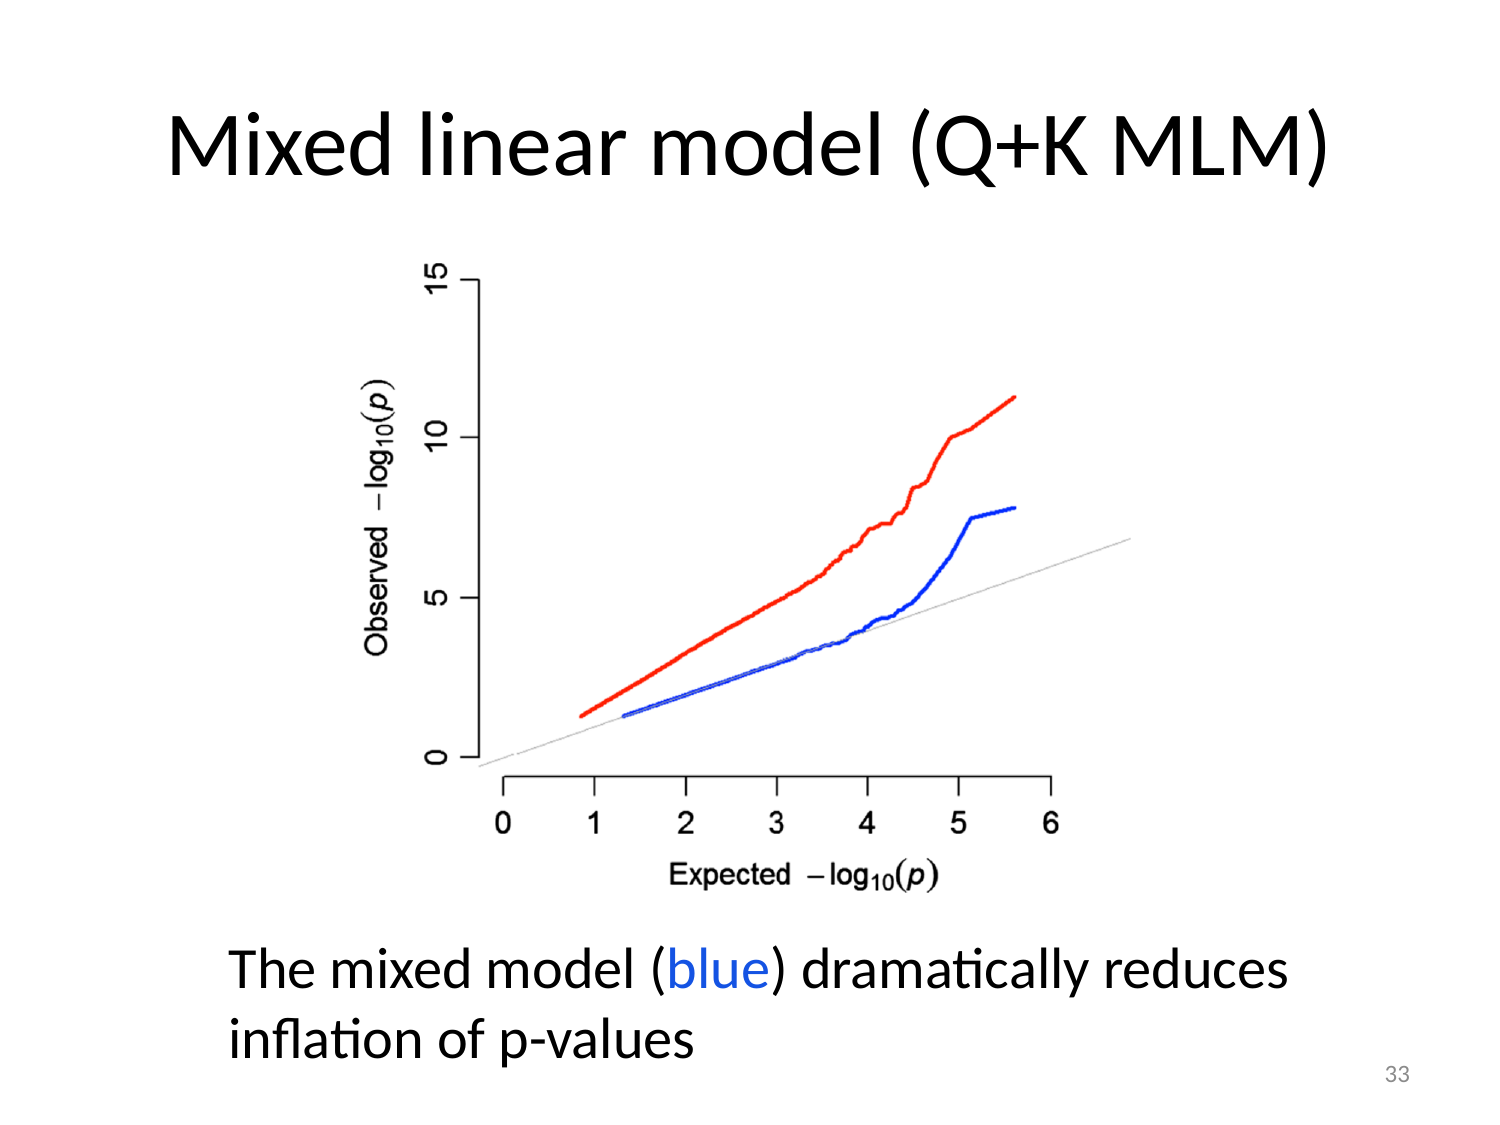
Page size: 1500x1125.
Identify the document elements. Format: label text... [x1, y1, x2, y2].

slide_number 33 [1074, 1042, 1425, 1103]
text_box The mixed model (blue) dramatically reduces inflation of p-values [213, 923, 1336, 1078]
picture [351, 249, 1145, 897]
title Mixed linear model (Q+K MLM) [75, 45, 1425, 233]
